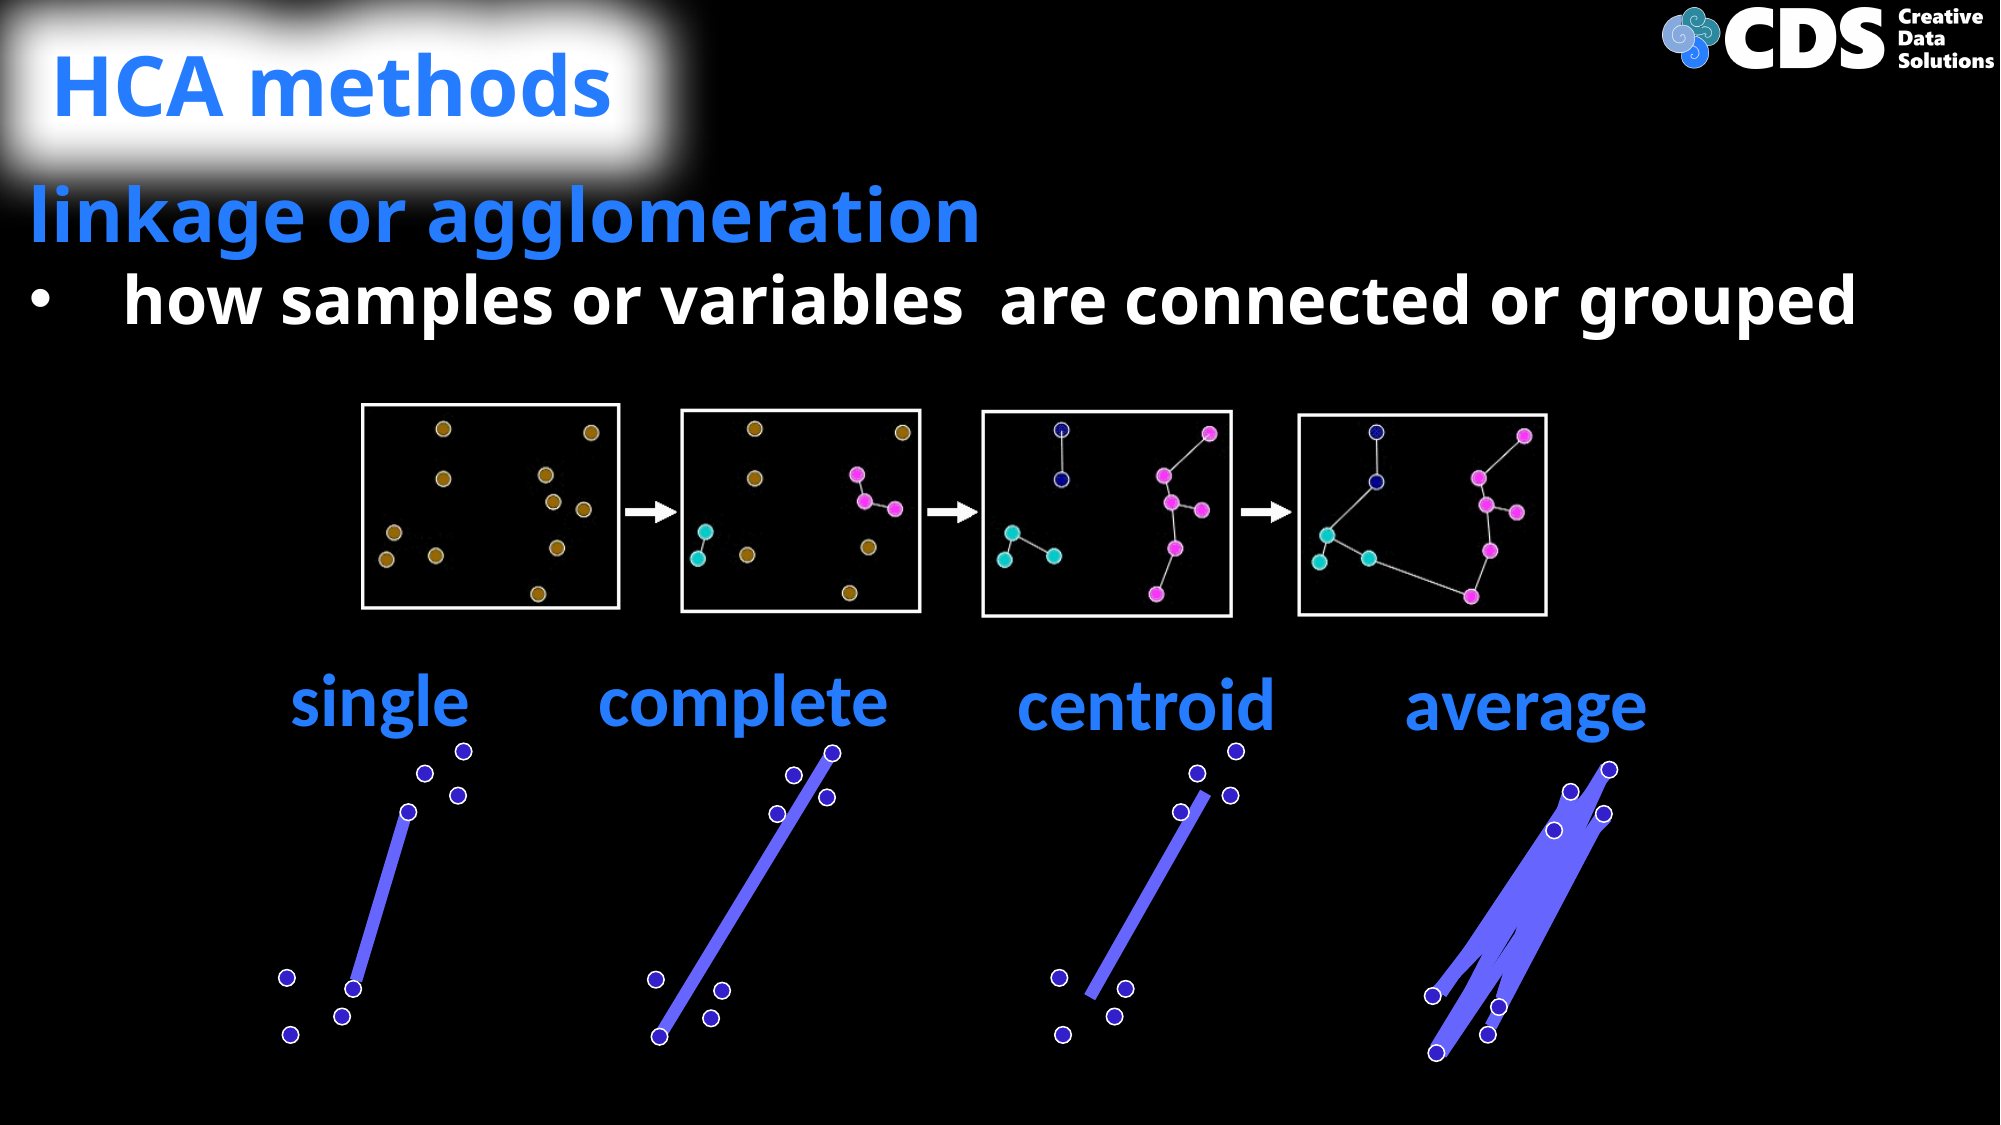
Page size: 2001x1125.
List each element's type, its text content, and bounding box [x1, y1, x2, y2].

text_box linkage or agglomeration how samples or variables are connected or grouped [13, 160, 2000, 345]
picture [361, 403, 1549, 620]
text_box HCA methods [34, 24, 1665, 160]
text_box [274, 644, 1665, 1062]
picture [1755, 7, 1994, 69]
